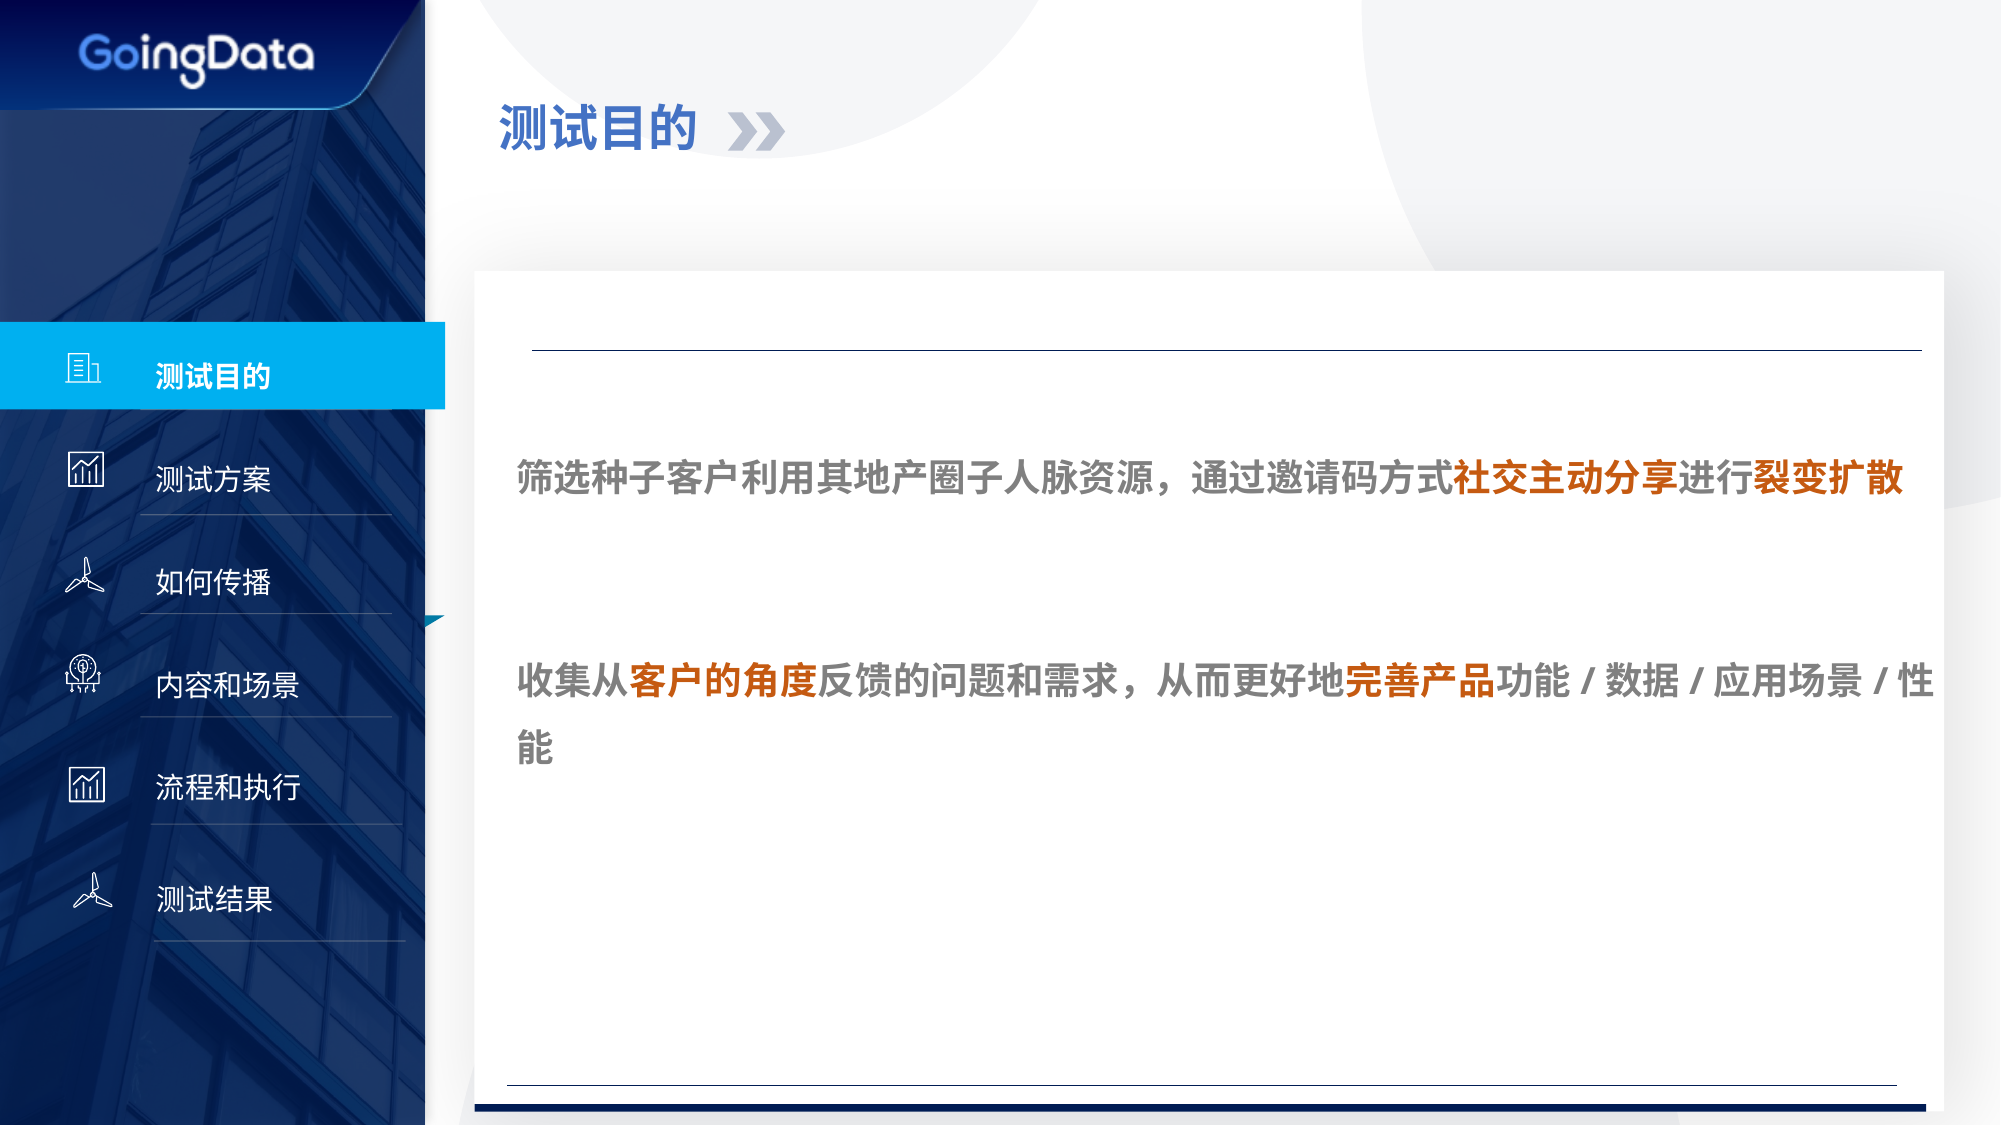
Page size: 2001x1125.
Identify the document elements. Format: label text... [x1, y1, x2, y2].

text_box [725, 111, 759, 152]
text_box 测试目的 [483, 89, 951, 165]
text_box 公测目标：一个月的公测期限内，完成40组（至少20家企业）参与线下深度访谈+网页用户的意见留言。参与部门：销售、产品、数据、运营。 [473, 270, 1945, 1112]
text_box [474, 1103, 1927, 1113]
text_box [0, 321, 446, 628]
picture [0, 0, 425, 321]
text_box 筛选种子客户利用其地产圈子人脉资源，通过邀请码方式社交主动分享进行裂变扩散 收集从客户的角度反馈的问题和需求，从而更好地完善产品功能/数据/应用场景/性能 [501, 424, 1950, 1047]
picture [0, 628, 425, 1125]
text_box [753, 111, 787, 152]
